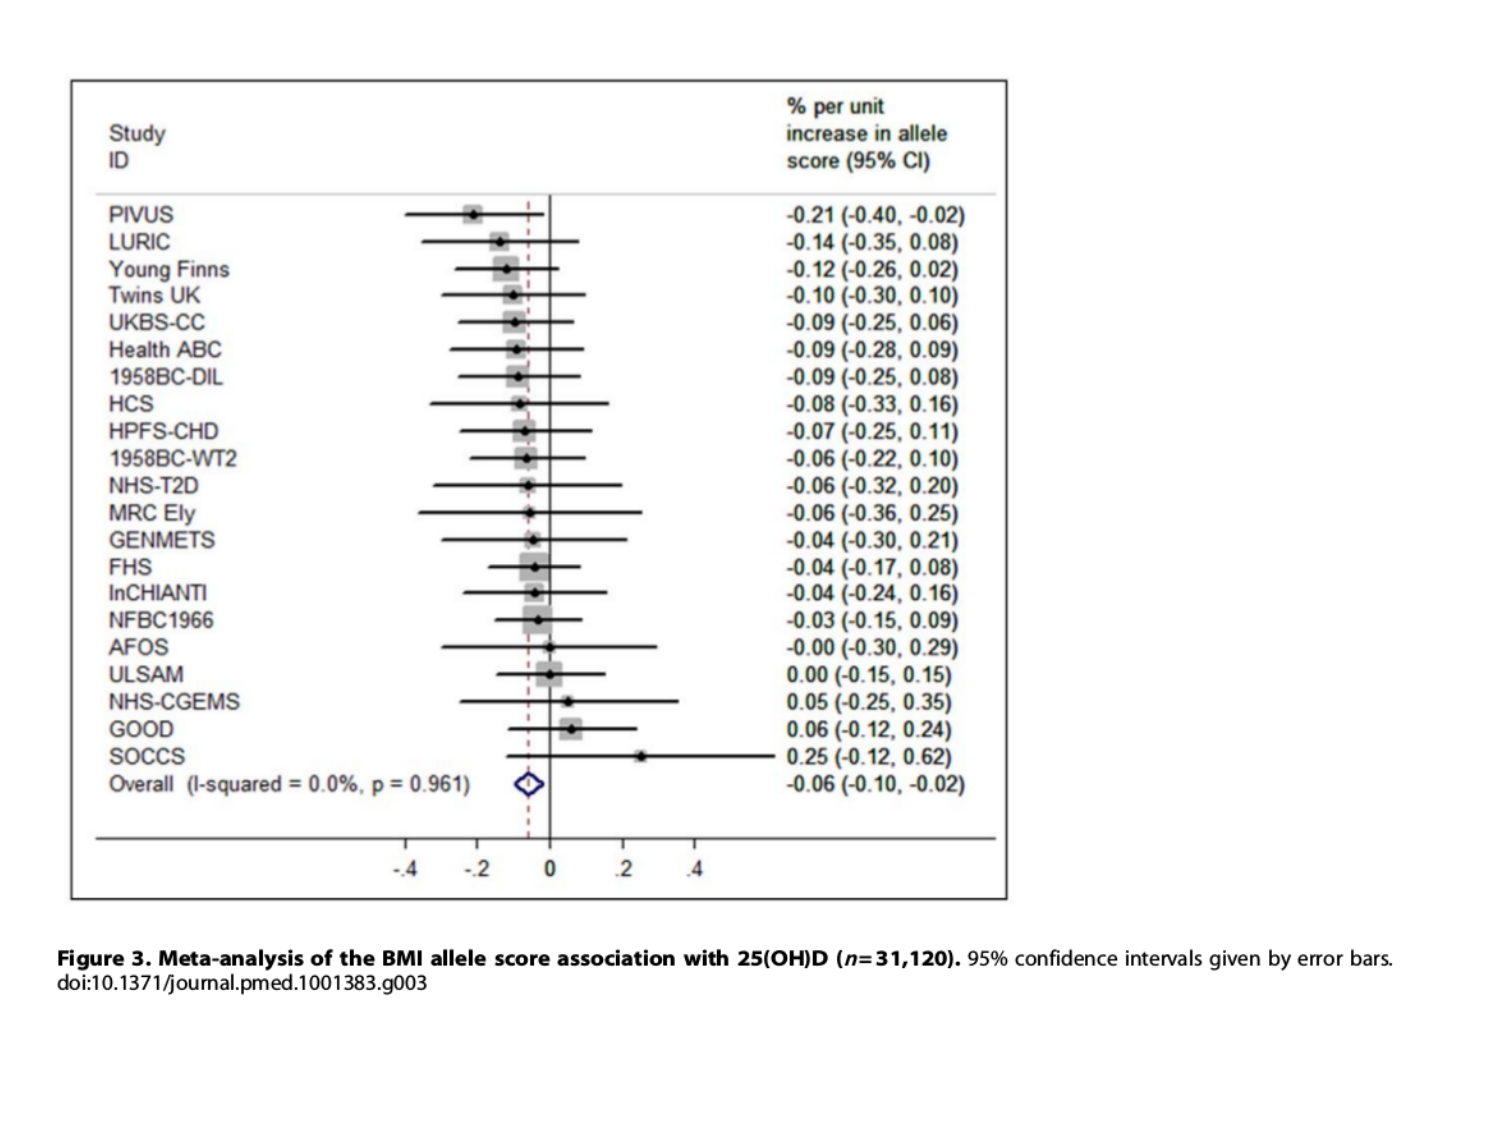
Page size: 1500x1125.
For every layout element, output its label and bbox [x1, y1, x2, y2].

picture [24, 49, 1442, 1023]
